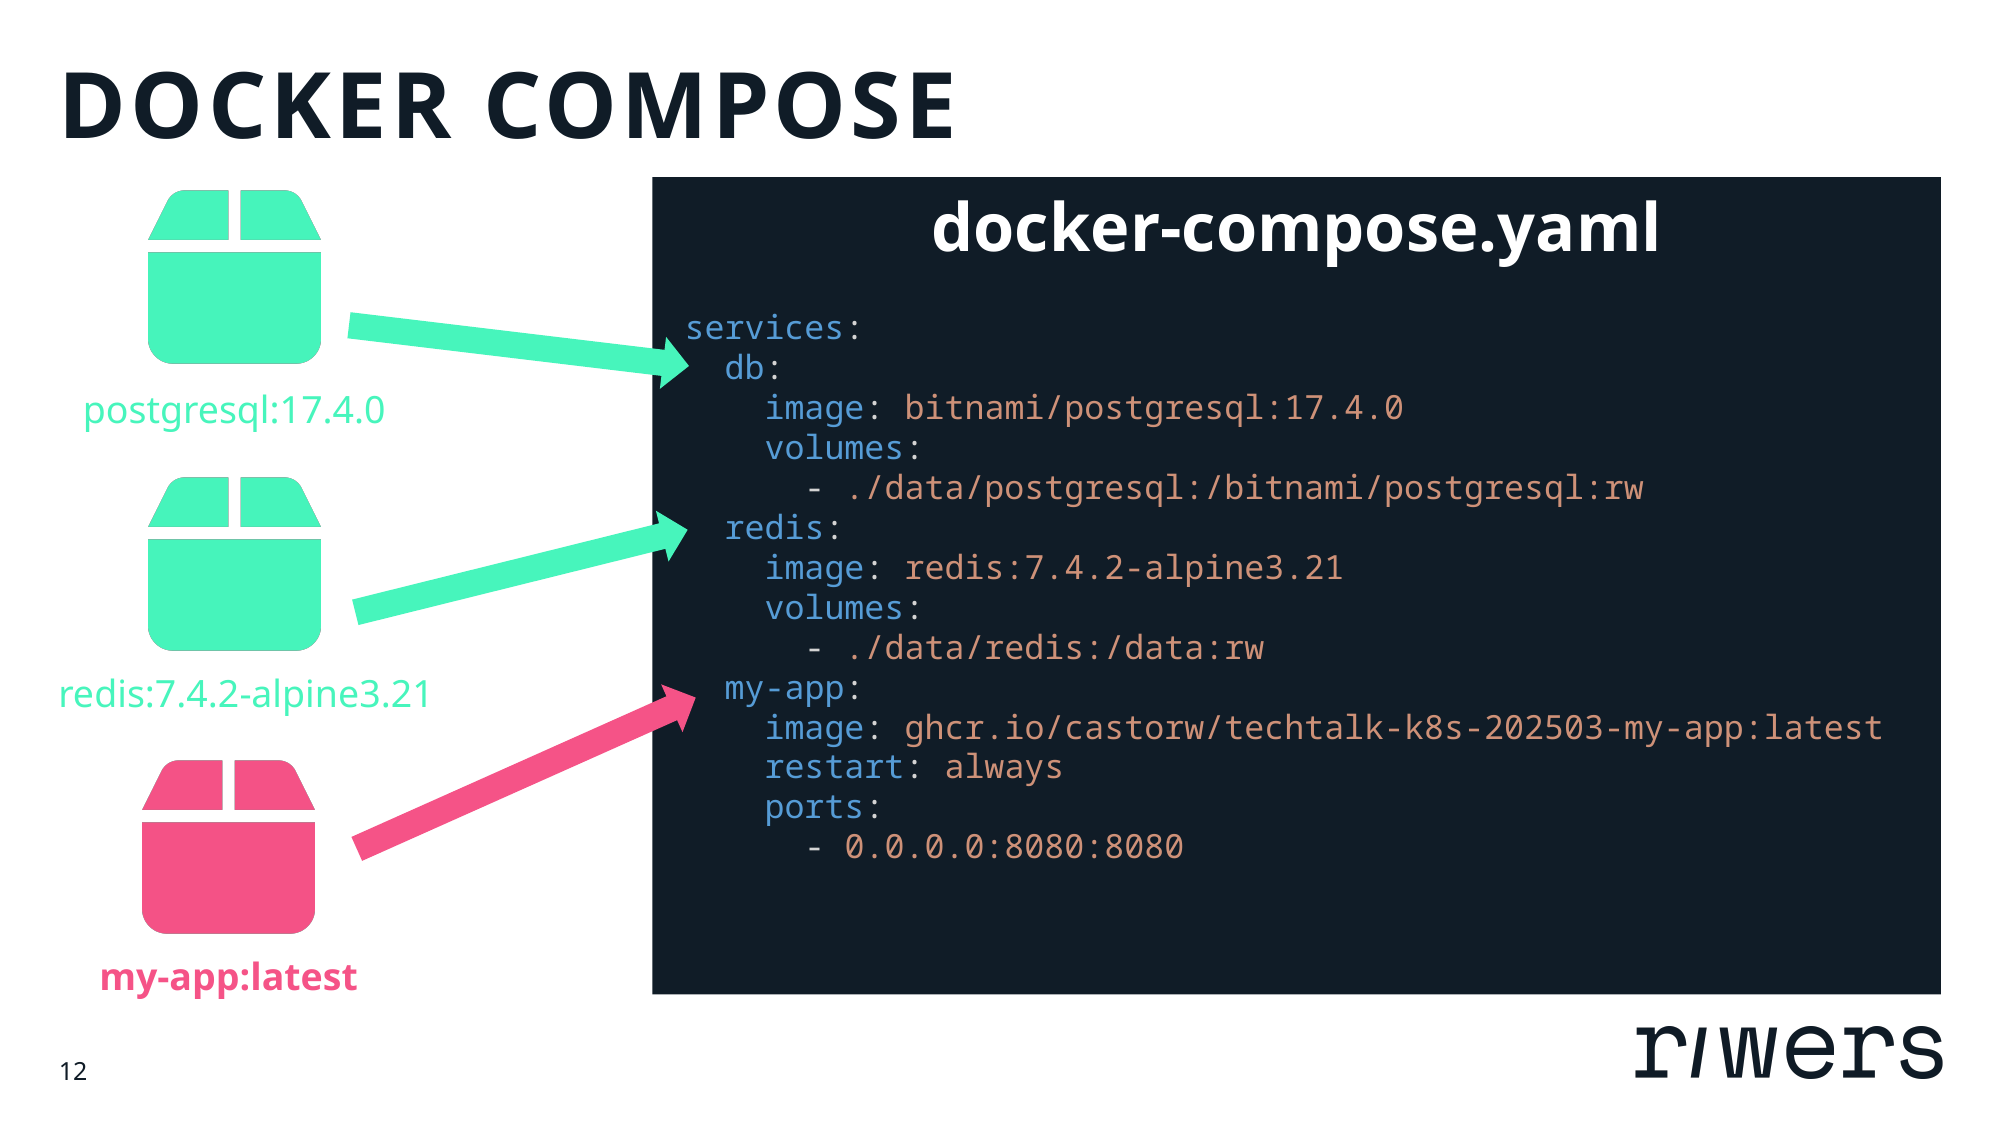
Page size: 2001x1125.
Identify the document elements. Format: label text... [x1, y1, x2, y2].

text_box [352, 525, 652, 626]
picture [1635, 1026, 1943, 1079]
picture [148, 178, 321, 376]
picture [142, 748, 315, 946]
slide_number 12 [59, 1042, 509, 1103]
title Docker Compose [59, 59, 1942, 178]
text_box postgresql:17.4.0 [68, 378, 401, 439]
picture [148, 465, 321, 663]
text_box [351, 702, 652, 861]
text_box redis:7.4.2-alpine3.21 [43, 662, 449, 722]
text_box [652, 177, 1941, 995]
text_box my-app:latest [84, 945, 373, 1006]
text_box [347, 312, 652, 375]
